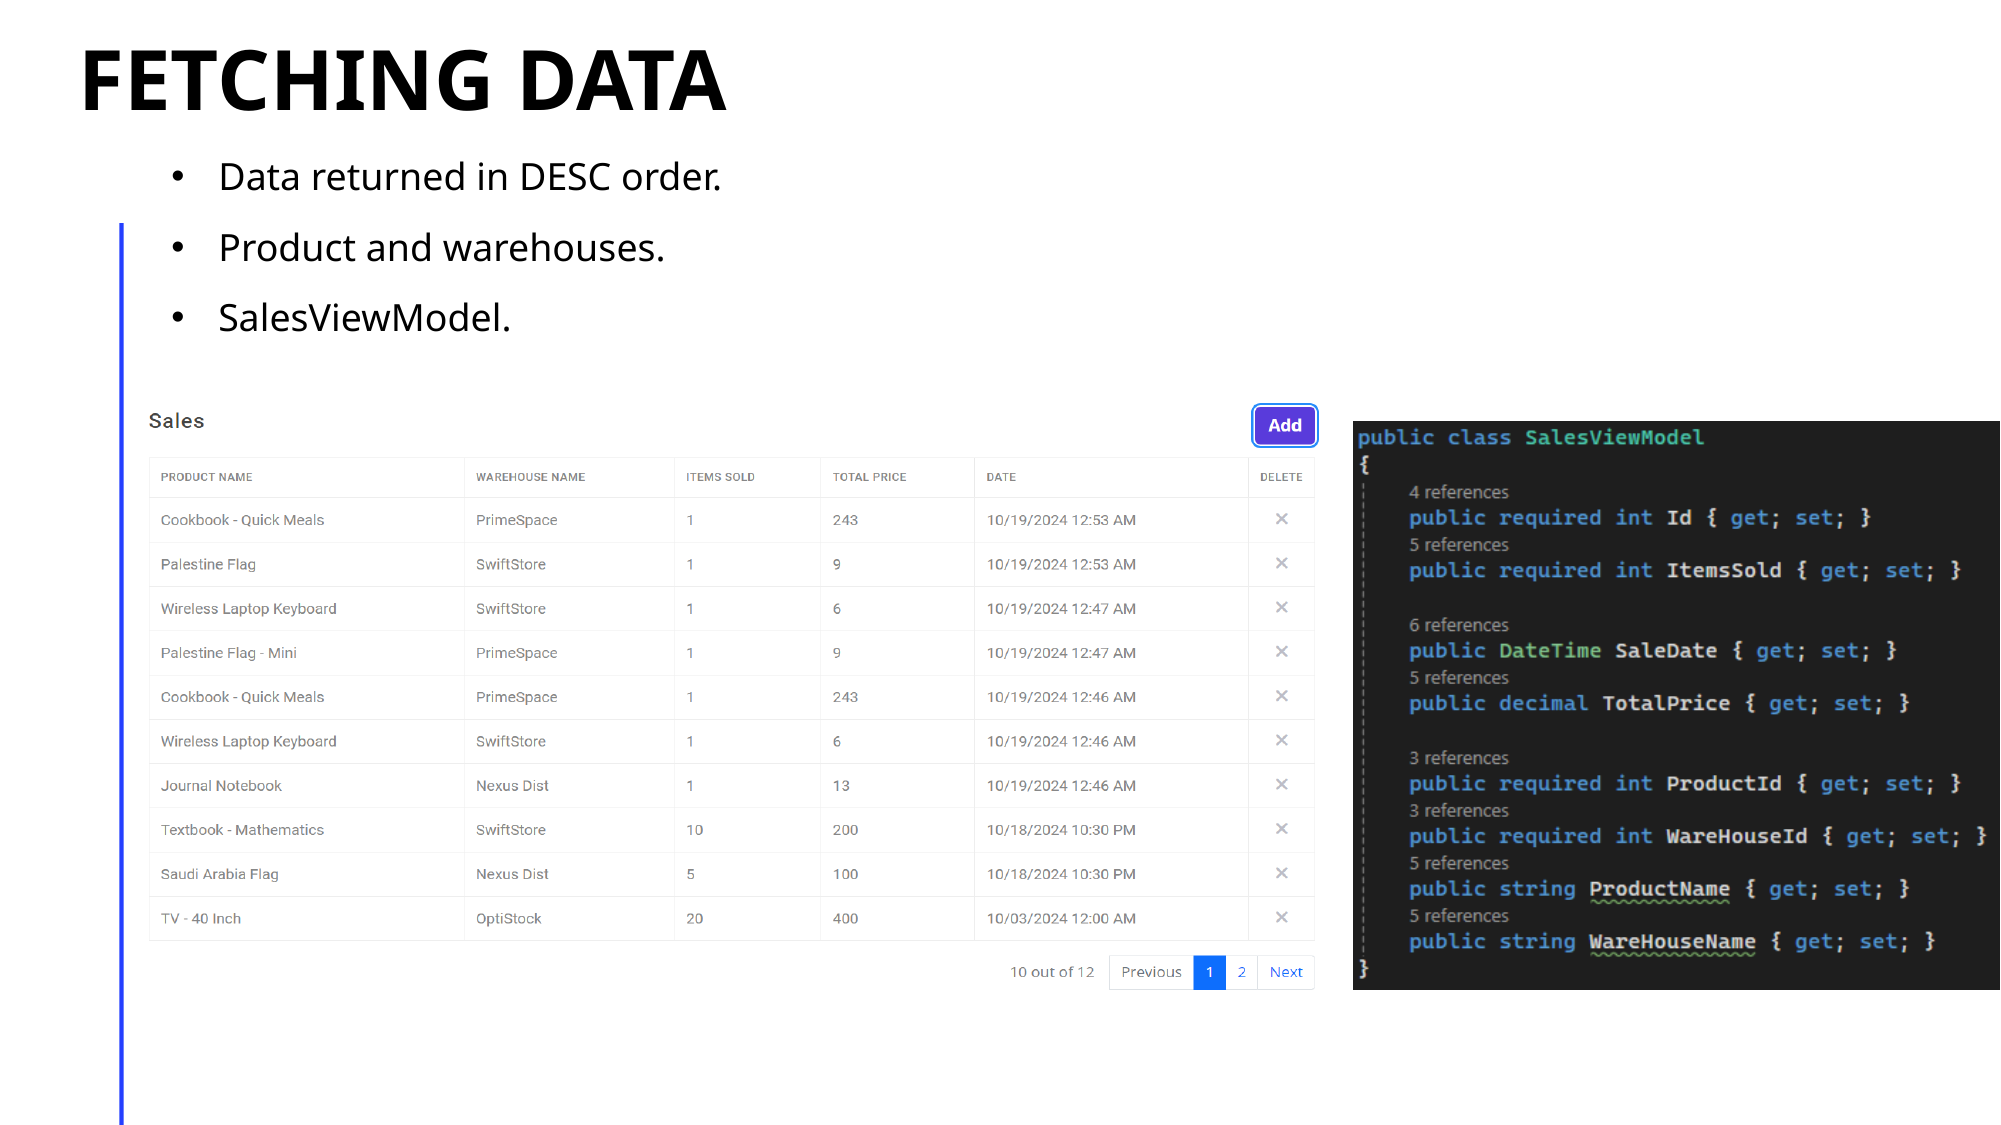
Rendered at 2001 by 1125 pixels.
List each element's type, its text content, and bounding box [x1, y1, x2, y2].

title fetching data [78, 22, 869, 149]
picture [130, 397, 1327, 1014]
picture [1353, 421, 2000, 990]
list Data returned in DESC order. Product and warehouses. SalesViewModel. [171, 148, 777, 397]
